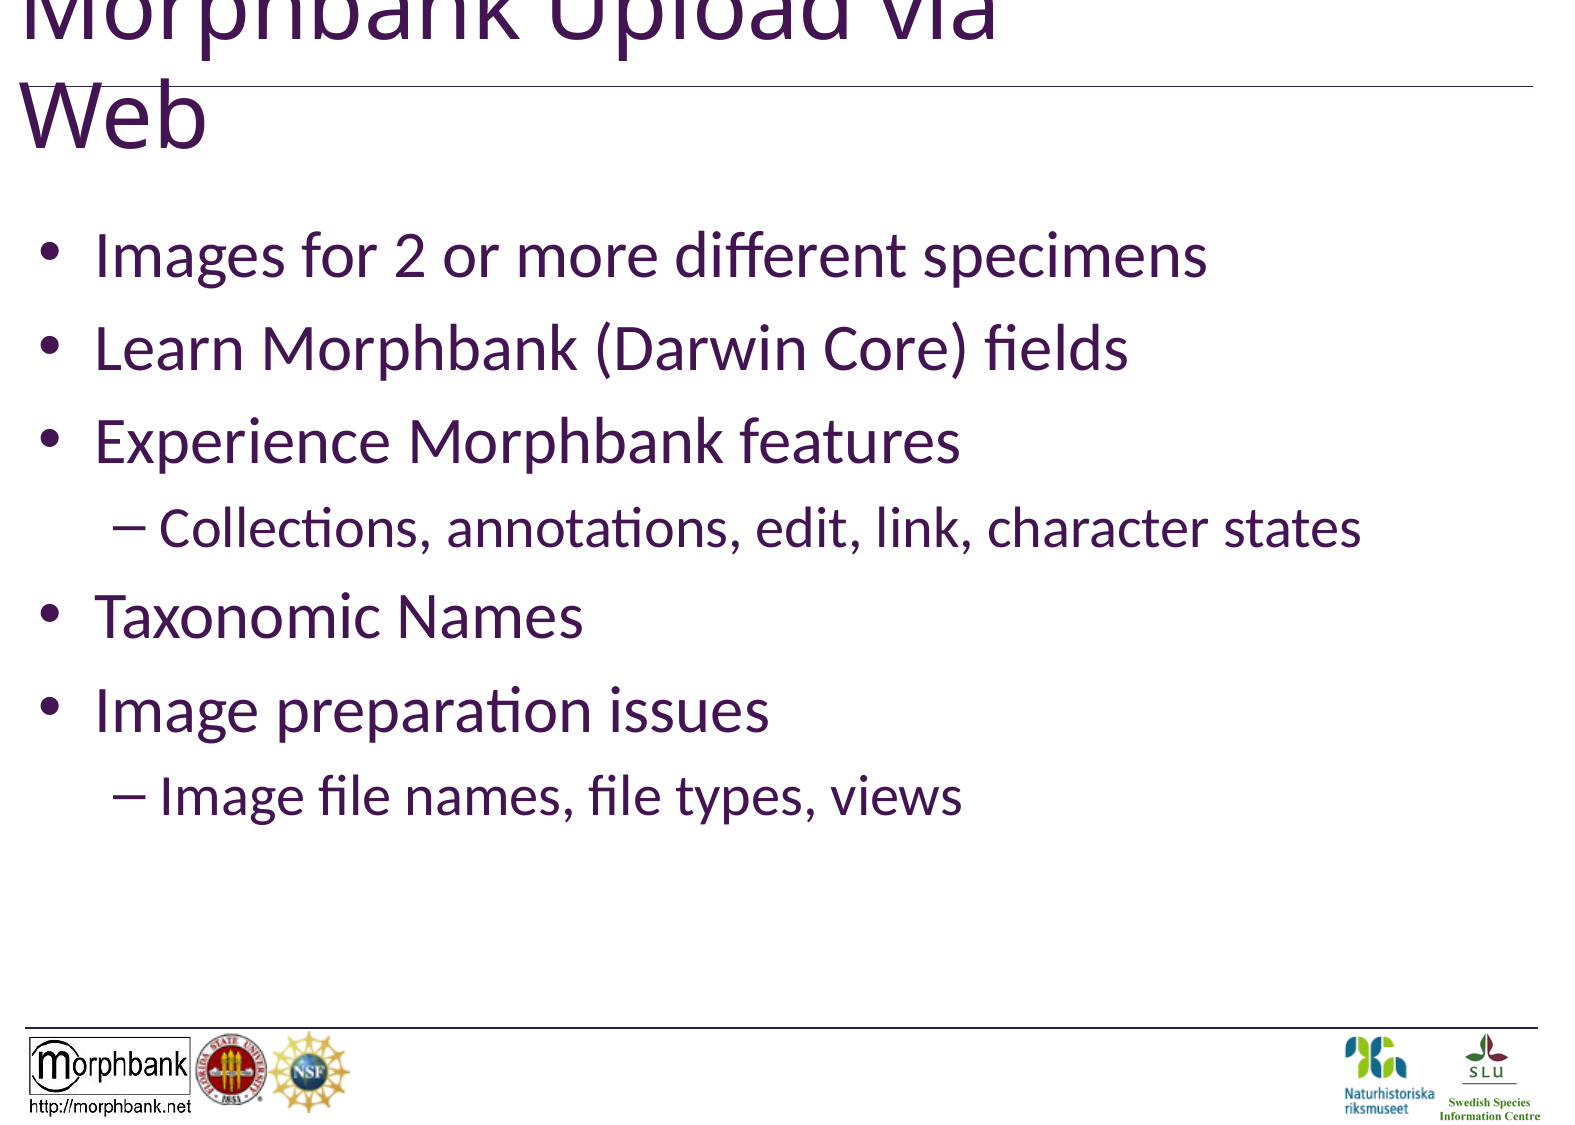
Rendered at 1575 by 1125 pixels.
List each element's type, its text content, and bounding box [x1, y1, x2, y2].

picture [194, 1031, 350, 1113]
list Images for 2 or more different specimens Learn Morphbank (Darwin Core) fields Experience Morphbank features Collections, annotations, edit, link, character states Taxonomic Names Image preparation issues Image file names, file types, views [22, 202, 1441, 946]
picture [26, 1033, 191, 1119]
title Morphbank Upload via Web [2, 4, 1211, 111]
picture [1327, 1029, 1540, 1124]
